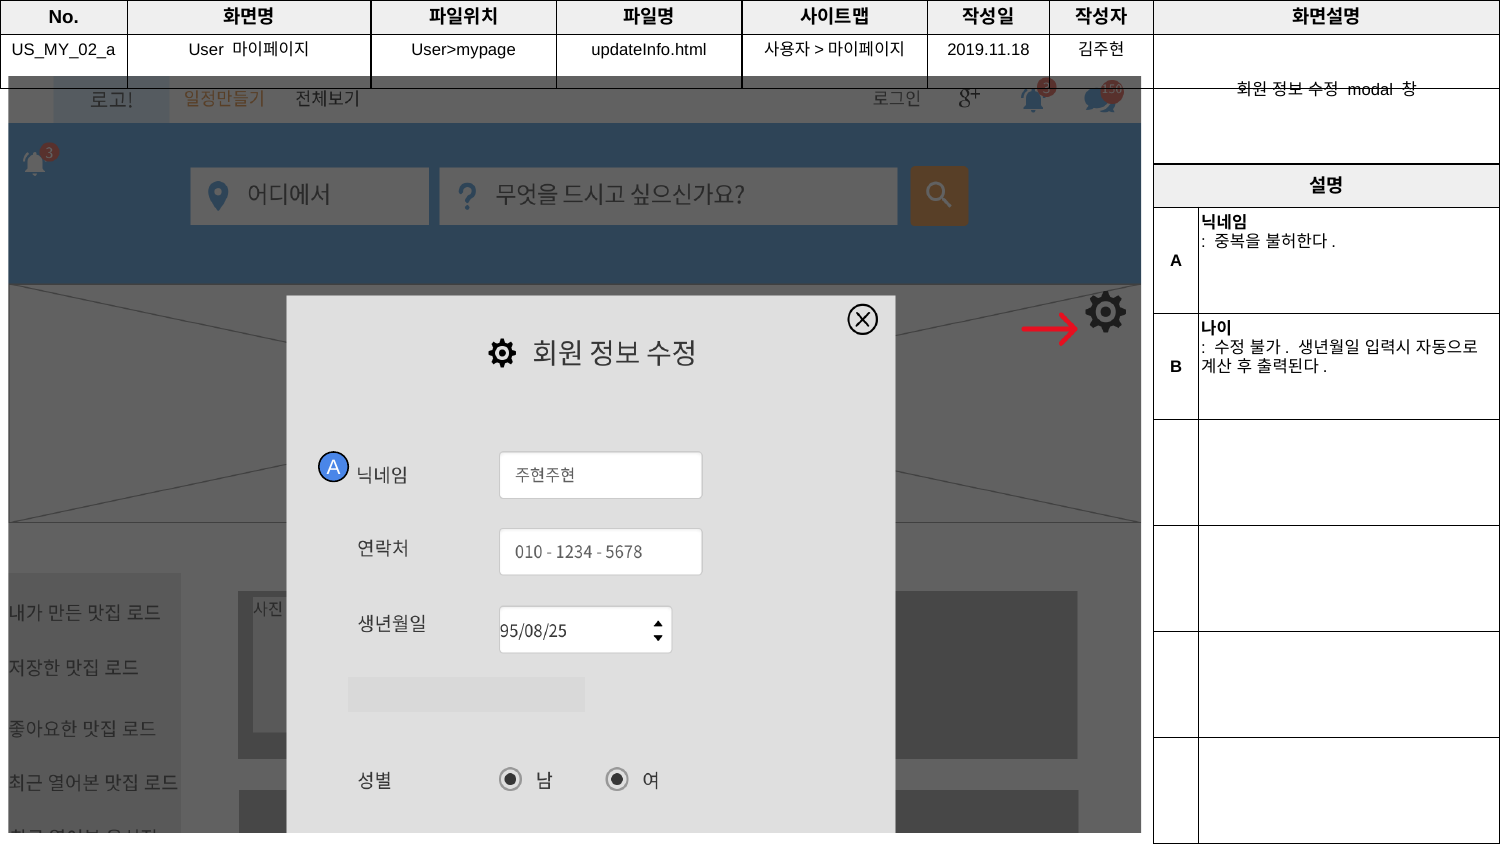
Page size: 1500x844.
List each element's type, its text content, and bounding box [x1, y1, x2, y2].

table_cell 김주현 [1050, 35, 1153, 88]
table_cell [1199, 526, 1499, 631]
table_cell US_MY_02_a [1, 35, 127, 88]
table_cell [1154, 738, 1198, 843]
table_header 화면명 [128, 1, 370, 34]
table_cell [1154, 420, 1198, 525]
table_header 파일위치 [372, 1, 556, 34]
table_header 작성일 [928, 1, 1049, 34]
table_header No. [1, 1, 127, 34]
table_cell User 마이페이지 [128, 35, 370, 74]
table_cell 나이 : 수정 불가. 생년월일 입력시 자동으로 계산 후 출력된다. [1199, 314, 1499, 419]
table_header 화면설명 [1154, 1, 1499, 34]
table_header 회원 정보 수정 modal 창 [1154, 35, 1499, 163]
table_cell [1154, 632, 1198, 737]
table_cell 닉네임 : 중복을 불허한다. [1199, 208, 1499, 313]
table_cell [1154, 526, 1198, 631]
table_cell B [1154, 314, 1198, 419]
table_cell [1199, 420, 1499, 525]
picture [8, 75, 1142, 833]
table_cell 2019.11.18 [928, 35, 1049, 74]
table_cell 사용자>마이페이지 [743, 35, 927, 74]
table_cell 설명 [1154, 165, 1499, 207]
table_cell [1199, 632, 1499, 737]
table_cell [1199, 738, 1499, 843]
table_cell User>mypage [372, 35, 556, 74]
table_cell A [1154, 208, 1198, 313]
table_header 사이트맵 [743, 1, 927, 34]
table_header 파일명 [557, 1, 741, 34]
table_header 작성자 [1050, 1, 1153, 34]
table_cell updateInfo.html [557, 35, 741, 74]
